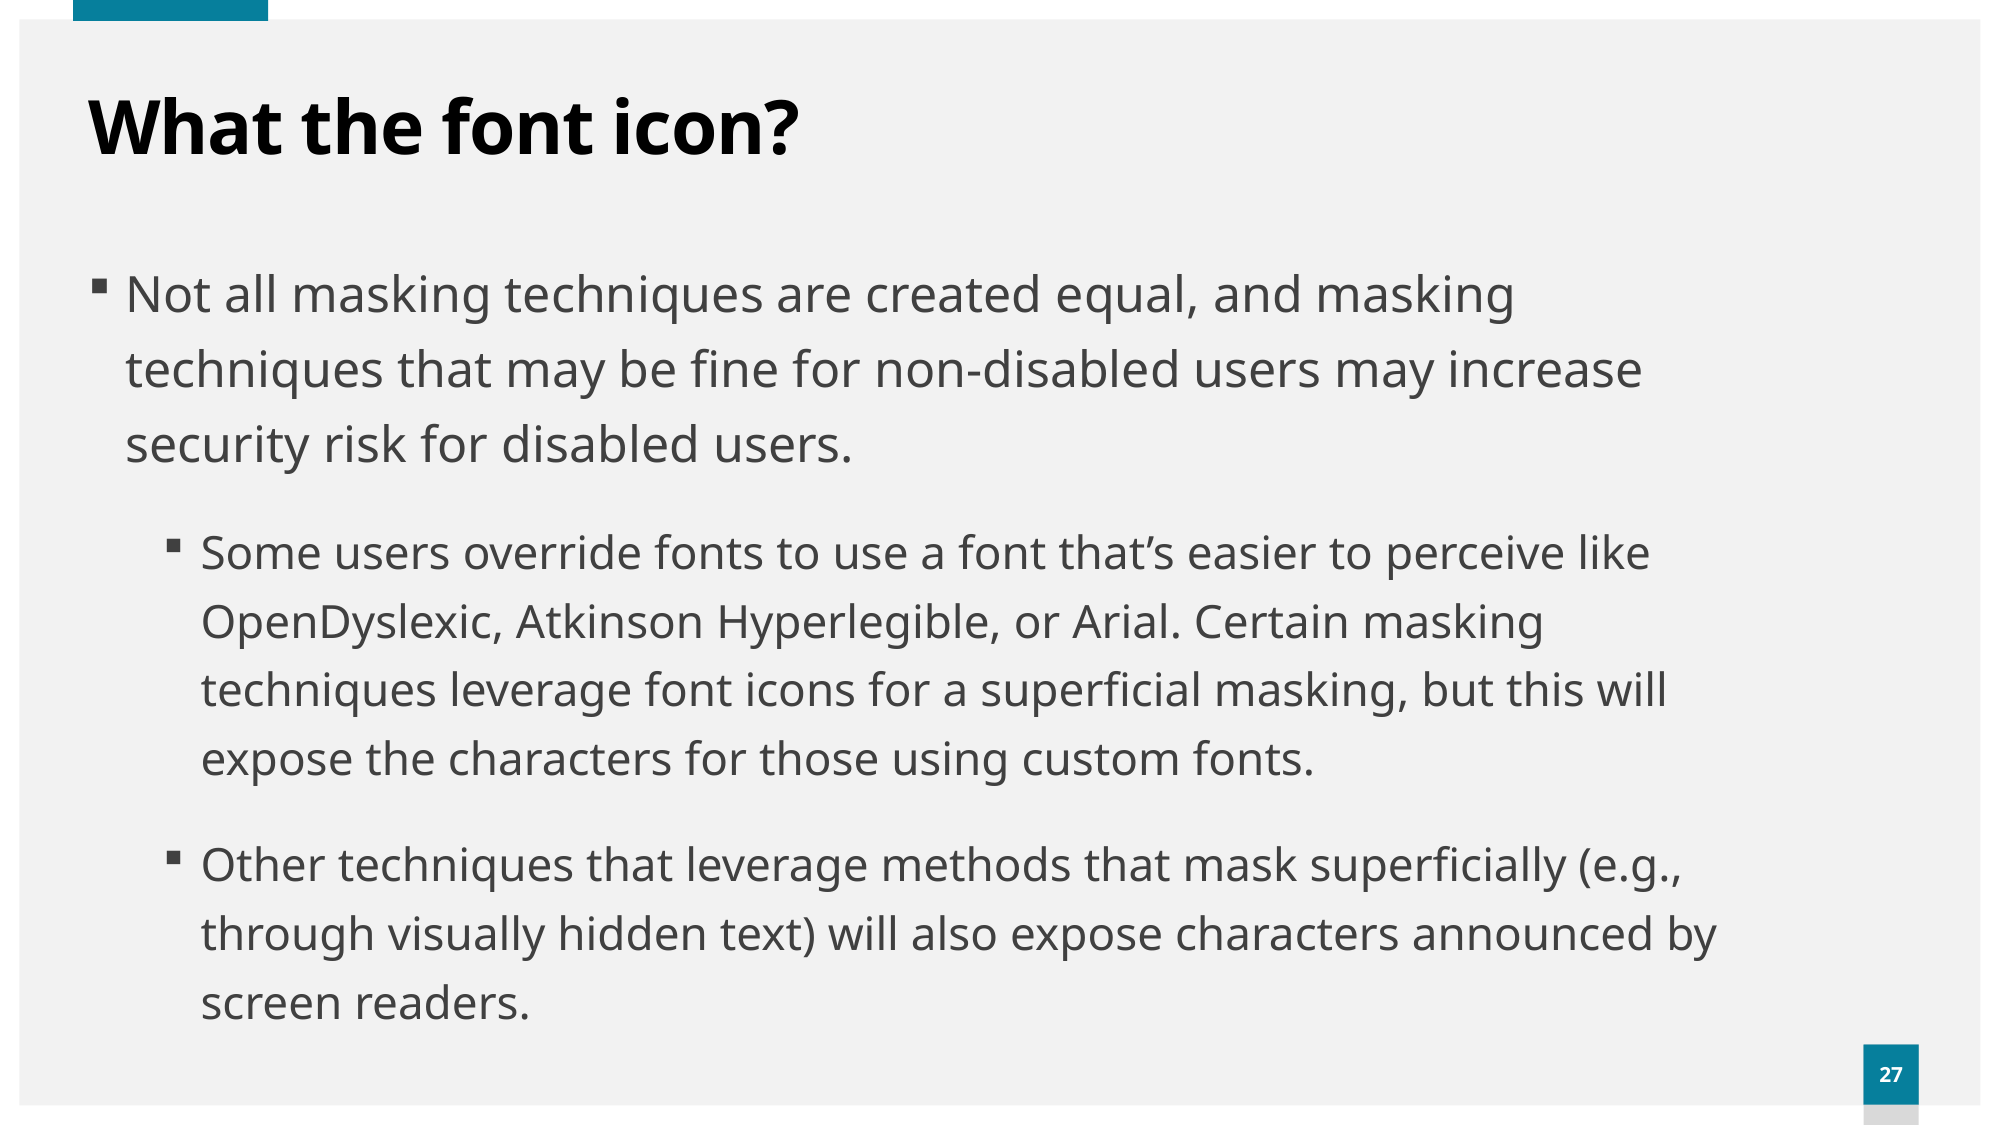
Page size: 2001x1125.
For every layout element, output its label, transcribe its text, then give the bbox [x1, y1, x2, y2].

list Not all masking techniques are created equal, and masking techniques that may be fine for non-disabled users may increase security risk for disabled users. Some users override fonts to use a font that’s easier to perceive like OpenDyslexic, Atkinson Hyperlegible, or Arial. Certain masking techniques leverage font icons for a superficial masking, but this will expose the characters for those using custom fonts. Other techniques that leverage methods that mask superficially (e.g., through visually hidden text) will also expose characters announced by screen readers. [73, 239, 1736, 1023]
title What the font icon? [73, 82, 1907, 179]
